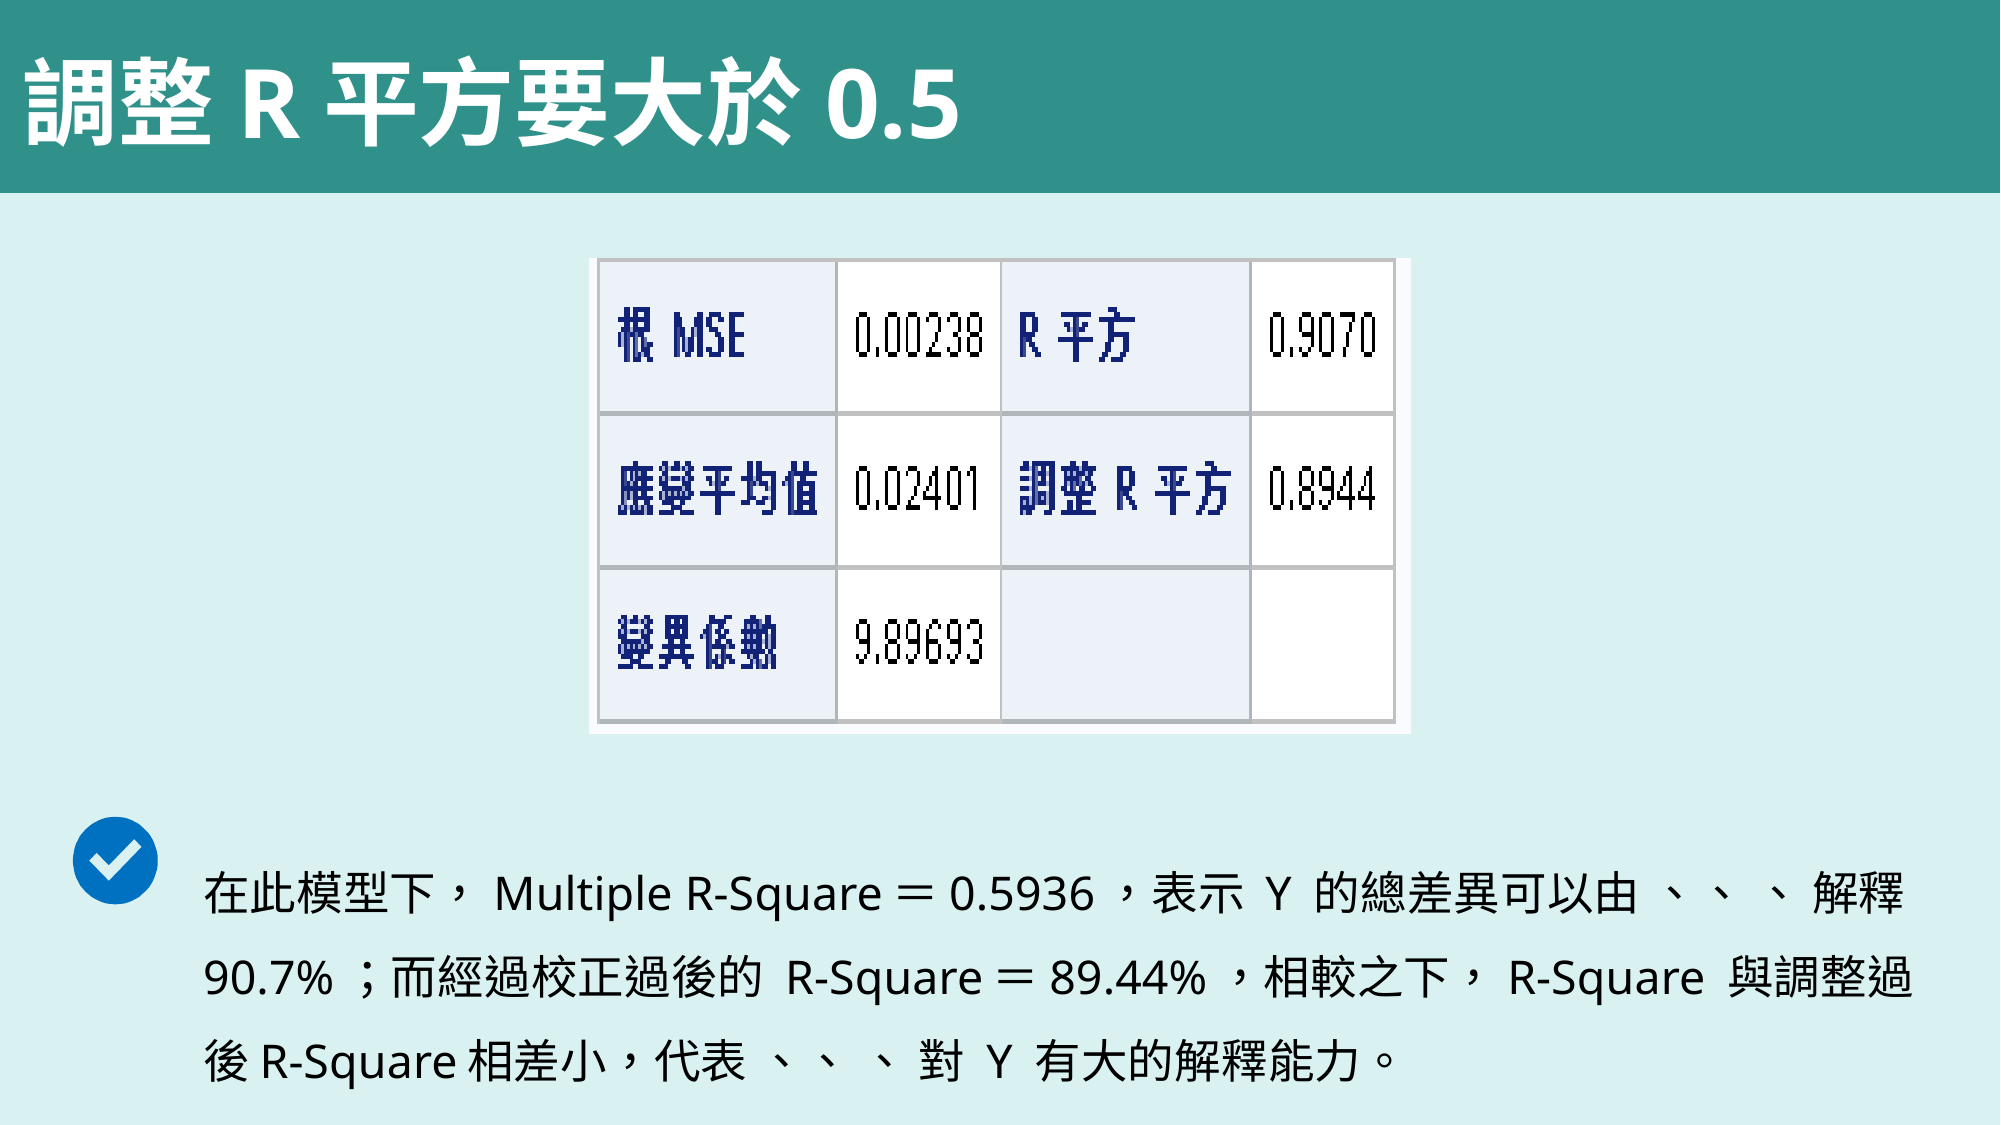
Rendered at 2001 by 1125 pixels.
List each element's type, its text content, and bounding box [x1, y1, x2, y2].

text_box [72, 816, 158, 905]
text_box 調整R平方要大於0.5 [7, 35, 977, 166]
picture [589, 258, 1411, 734]
